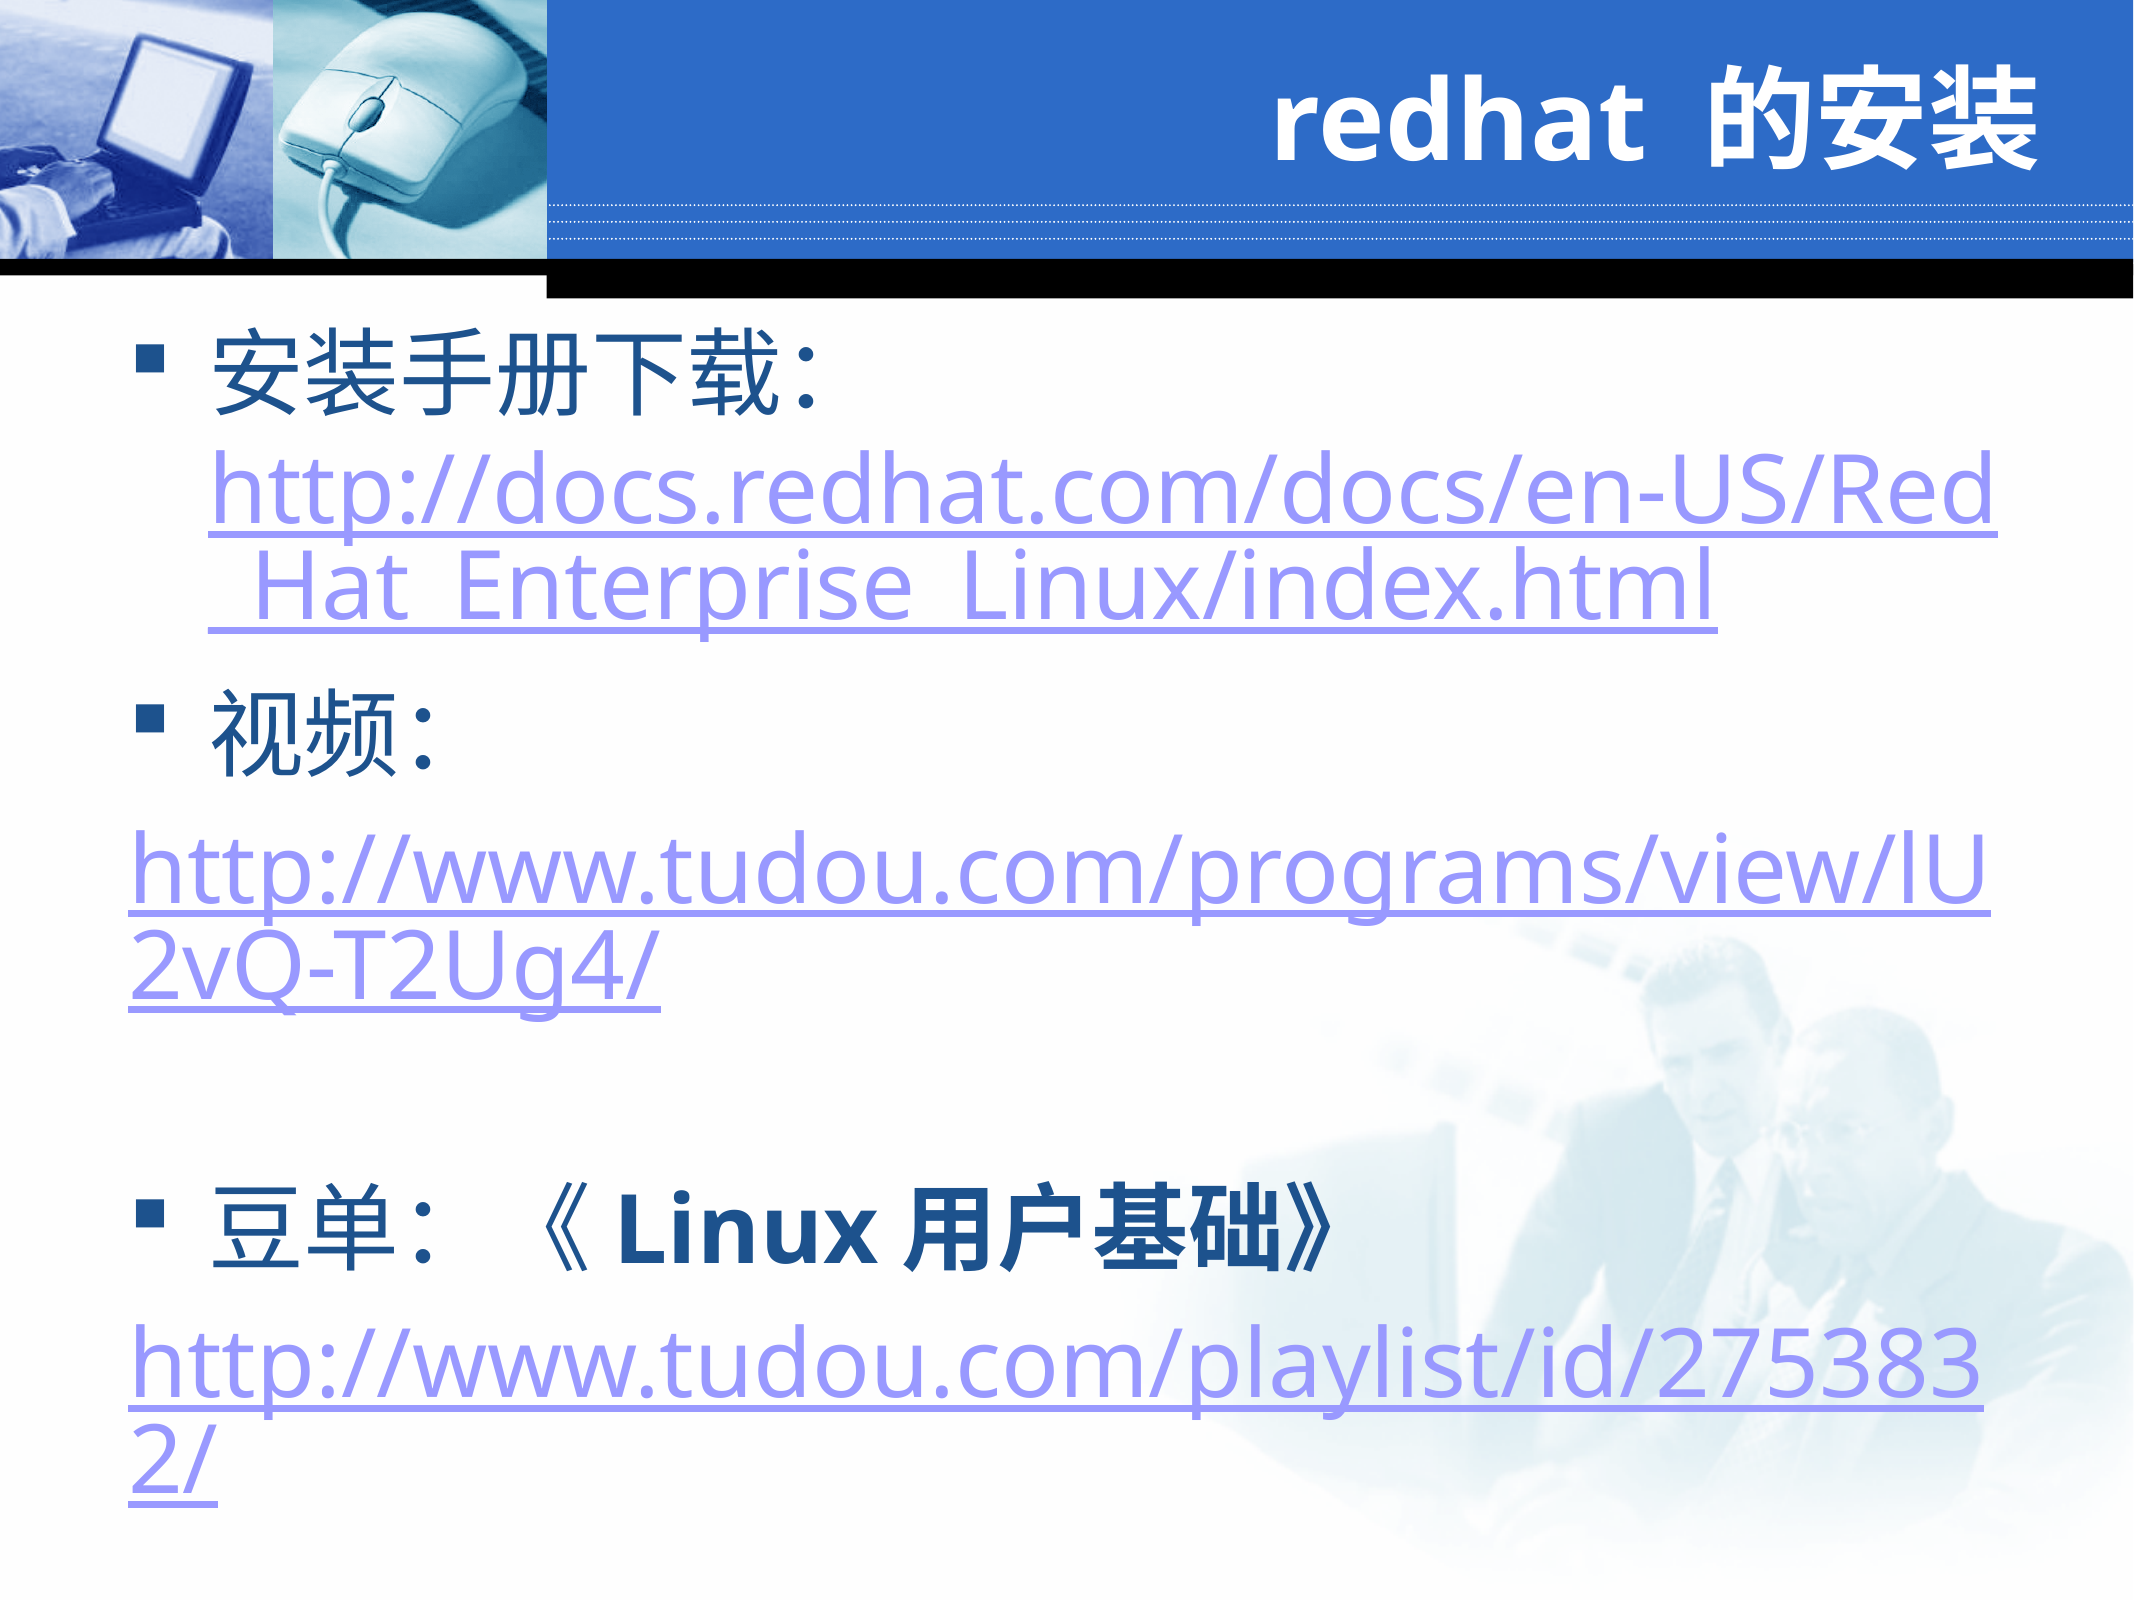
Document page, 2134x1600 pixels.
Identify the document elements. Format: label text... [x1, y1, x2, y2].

title redhat 的安装 [586, 53, 2063, 178]
list 安装手册下载：http://docs.redhat.com/docs/en-US/Red_Hat_Enterprise_Linux/index.html 视频： http://www.tudou.com/programs/view/lU2vQ-T2Ug4/ 豆单：《Linux用户基础》 http://www.tudou.com/playlist/id/2753832/ [106, 302, 2027, 1475]
picture [0, 0, 547, 258]
picture [0, 276, 2134, 1600]
